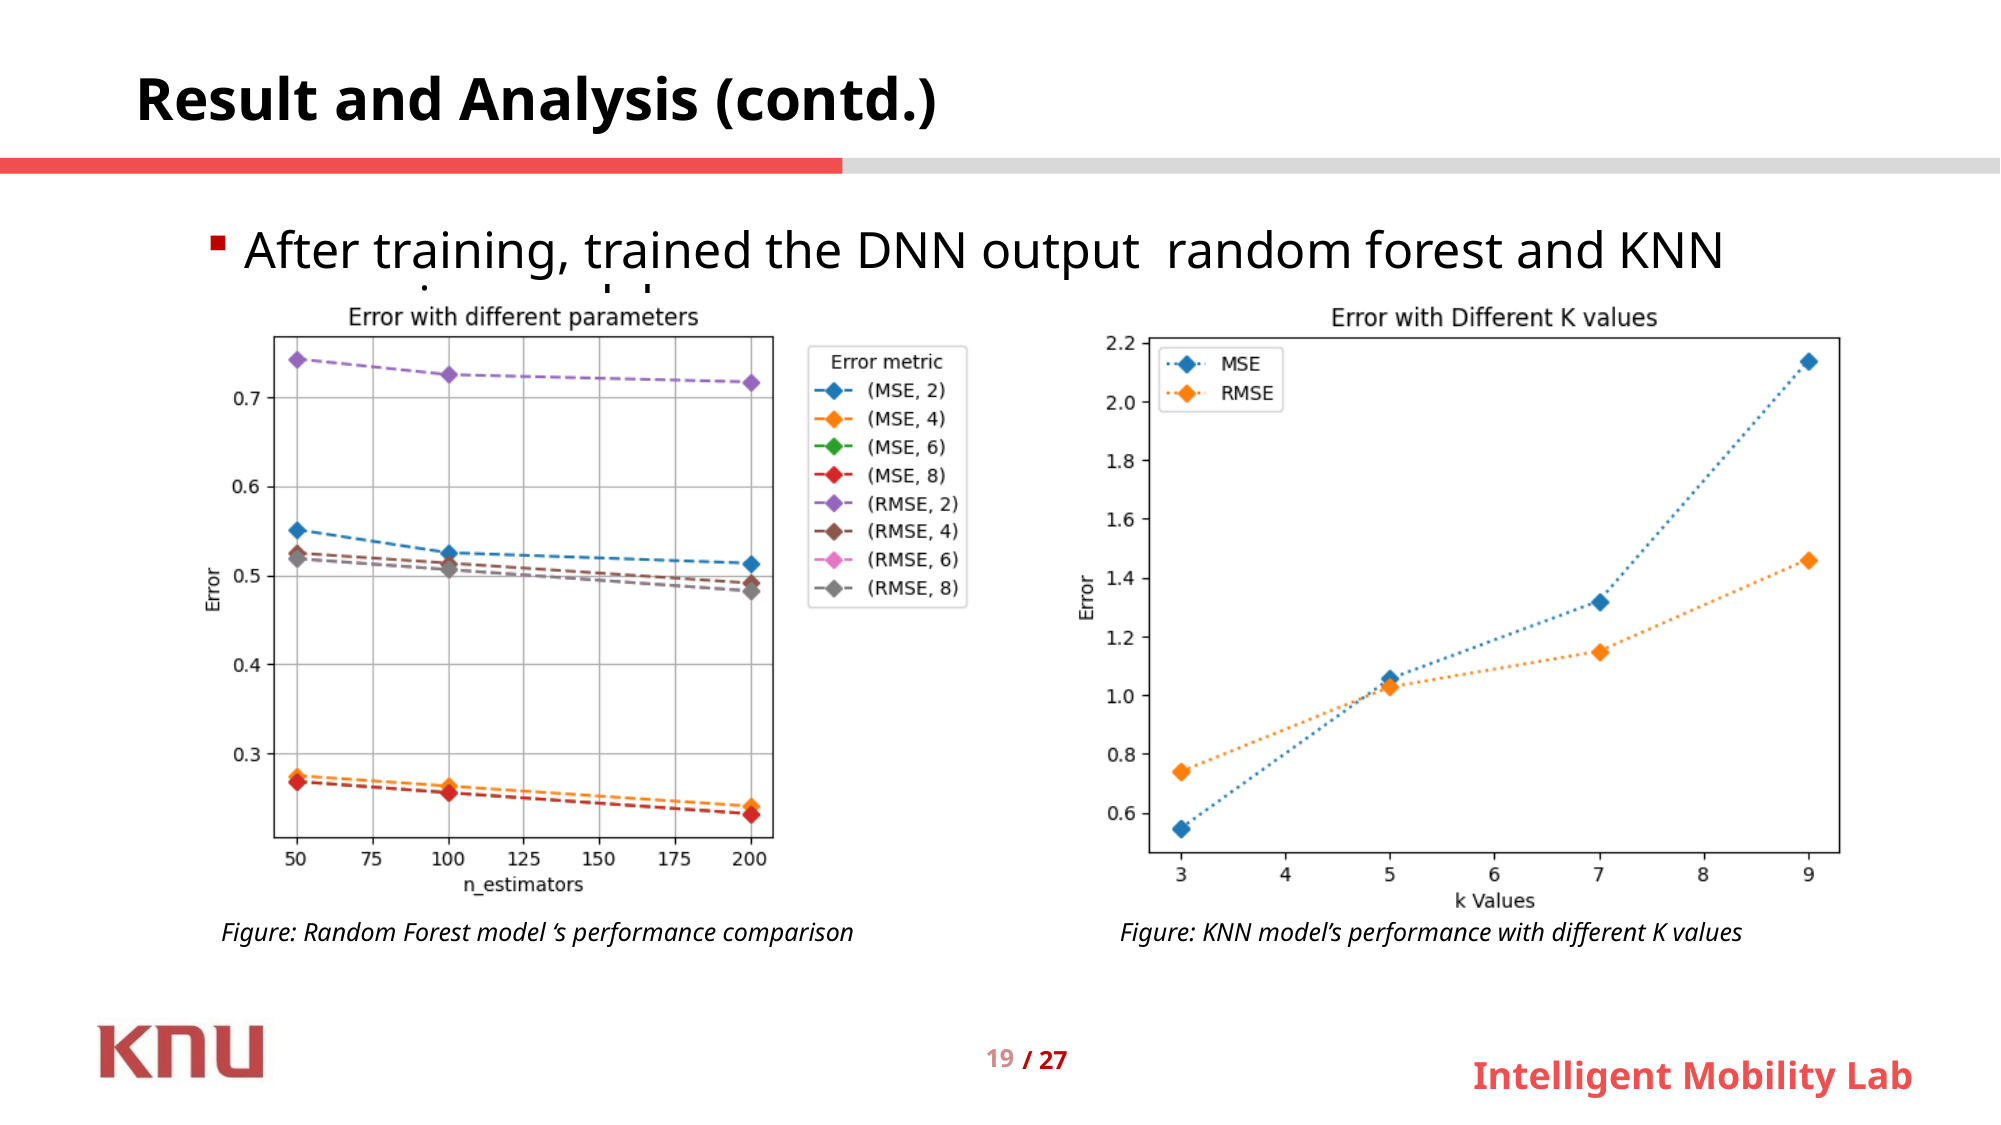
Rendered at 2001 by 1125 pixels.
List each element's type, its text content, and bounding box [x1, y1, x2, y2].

picture [97, 1018, 275, 1090]
slide_number 19 [774, 1030, 1225, 1090]
picture [1064, 293, 1853, 926]
text_box Figure: Random Forest model ‘s performance comparison [206, 910, 980, 954]
list After training, trained the DNN output random forest and KNN regression model. [191, 218, 1837, 971]
title Result and Analysis (contd.) [120, 64, 1696, 140]
text_box Figure: KNN model’s performance with different K values [1105, 909, 1879, 954]
picture [191, 293, 980, 910]
